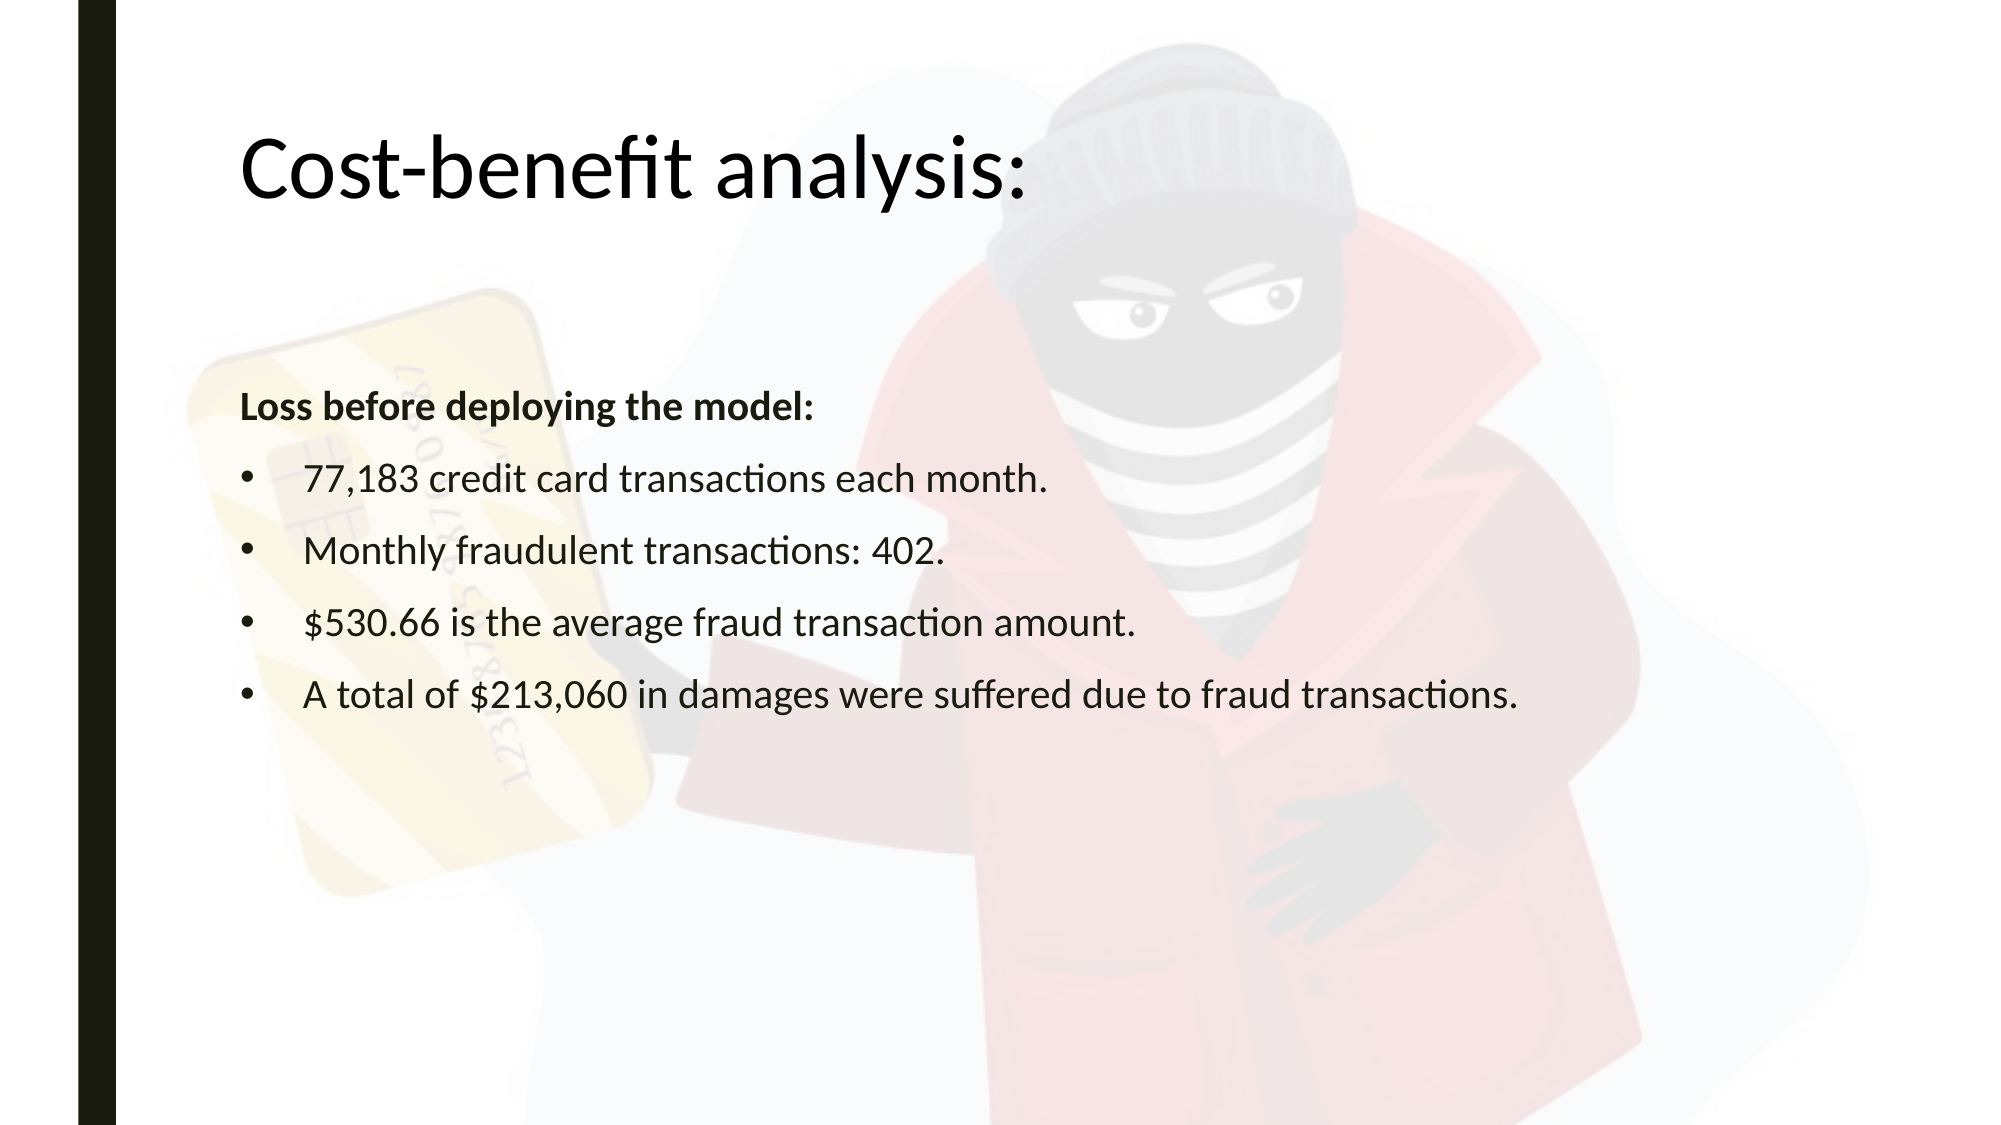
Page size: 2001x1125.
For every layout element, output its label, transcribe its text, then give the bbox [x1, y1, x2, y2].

title Cost-benefit analysis: [225, 112, 1800, 357]
list Loss before deploying the model: 77,183 credit card transactions each month. Monthly fraudulent transactions: 402. $530.66 is the average fraud transaction amount. A total of $213,060 in damages were suffered due to fraud transactions. [225, 375, 1800, 963]
